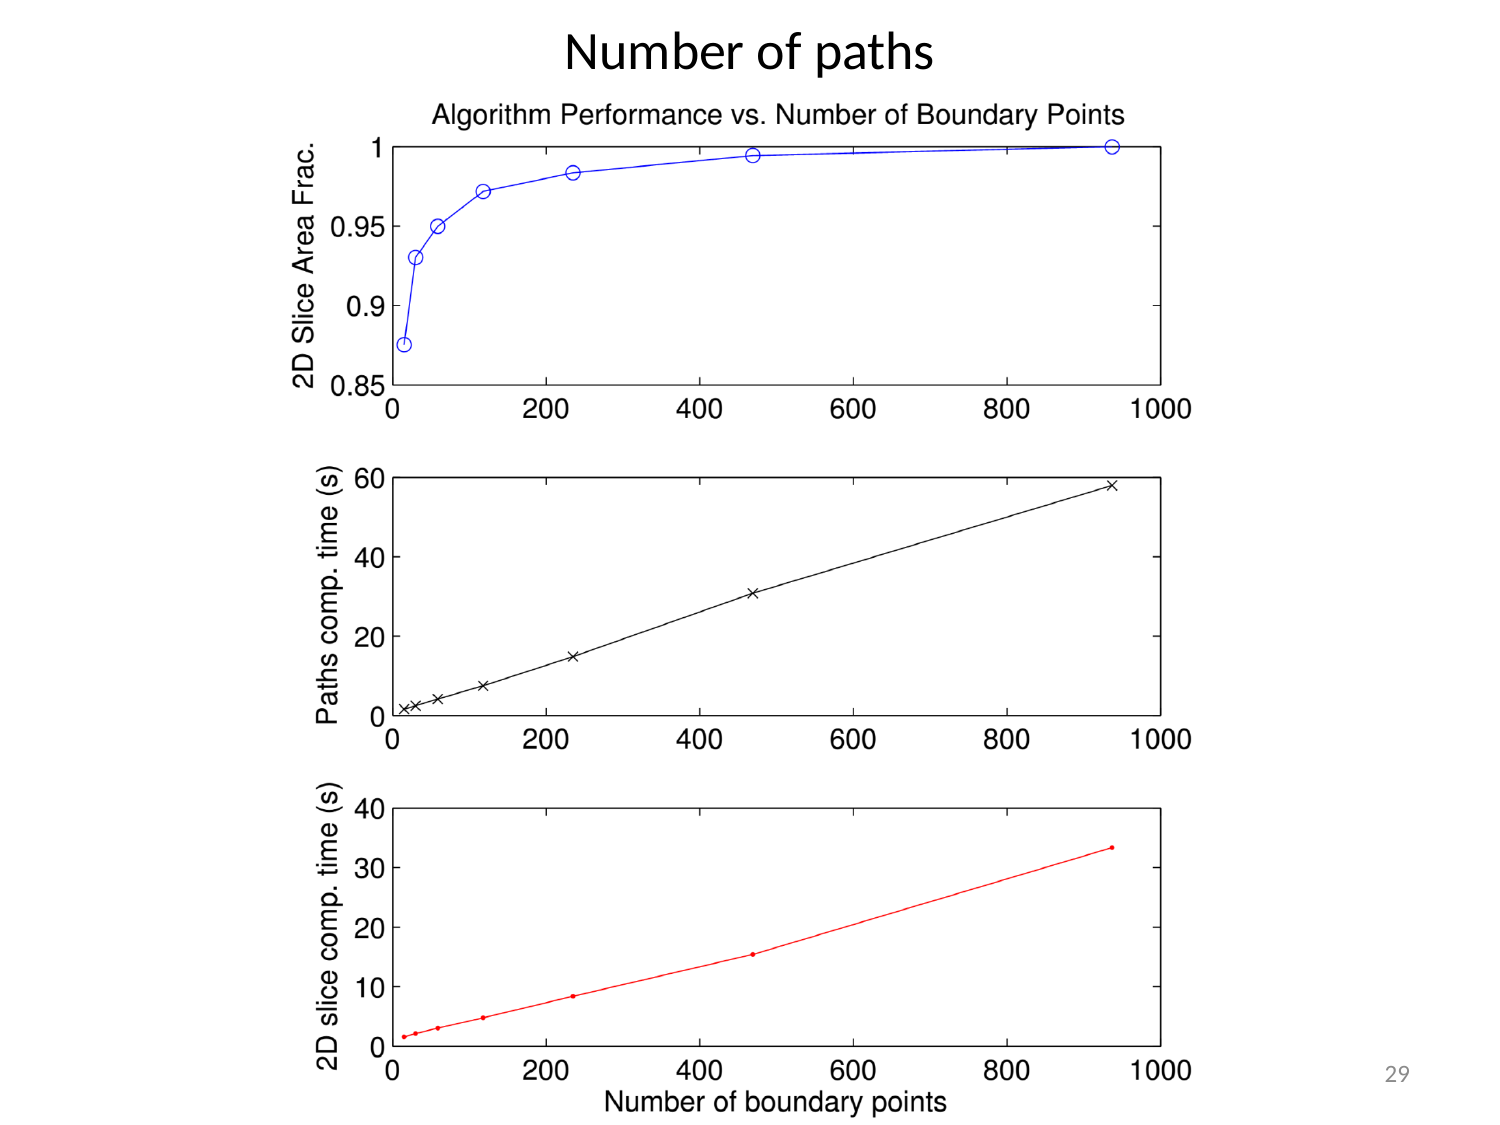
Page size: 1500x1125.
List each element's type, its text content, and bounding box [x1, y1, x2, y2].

title Number of paths [75, 7, 1425, 88]
slide_number 29 [1204, 1042, 1425, 1103]
picture [280, 85, 1201, 1124]
